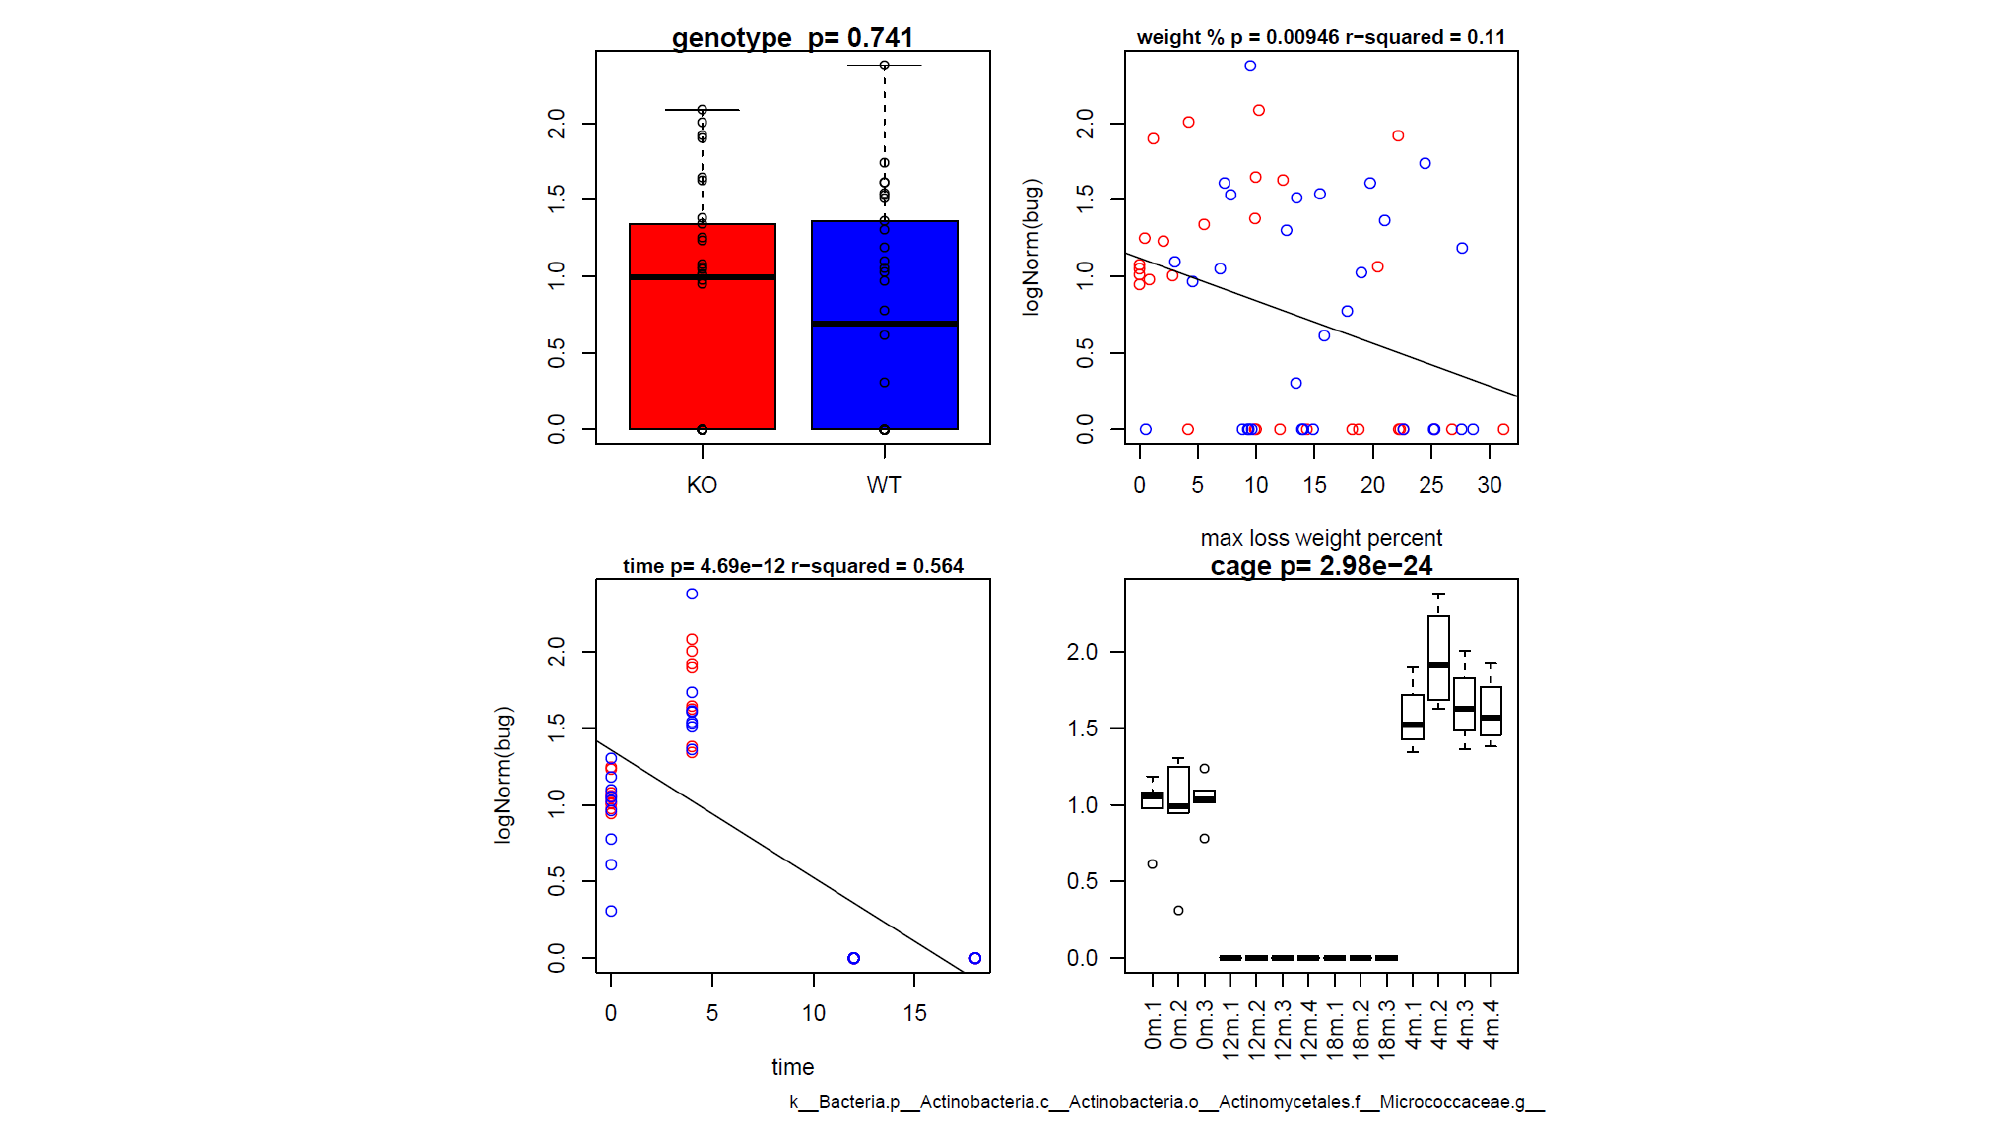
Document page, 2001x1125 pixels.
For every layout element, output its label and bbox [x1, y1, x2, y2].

picture [443, 0, 1557, 1125]
